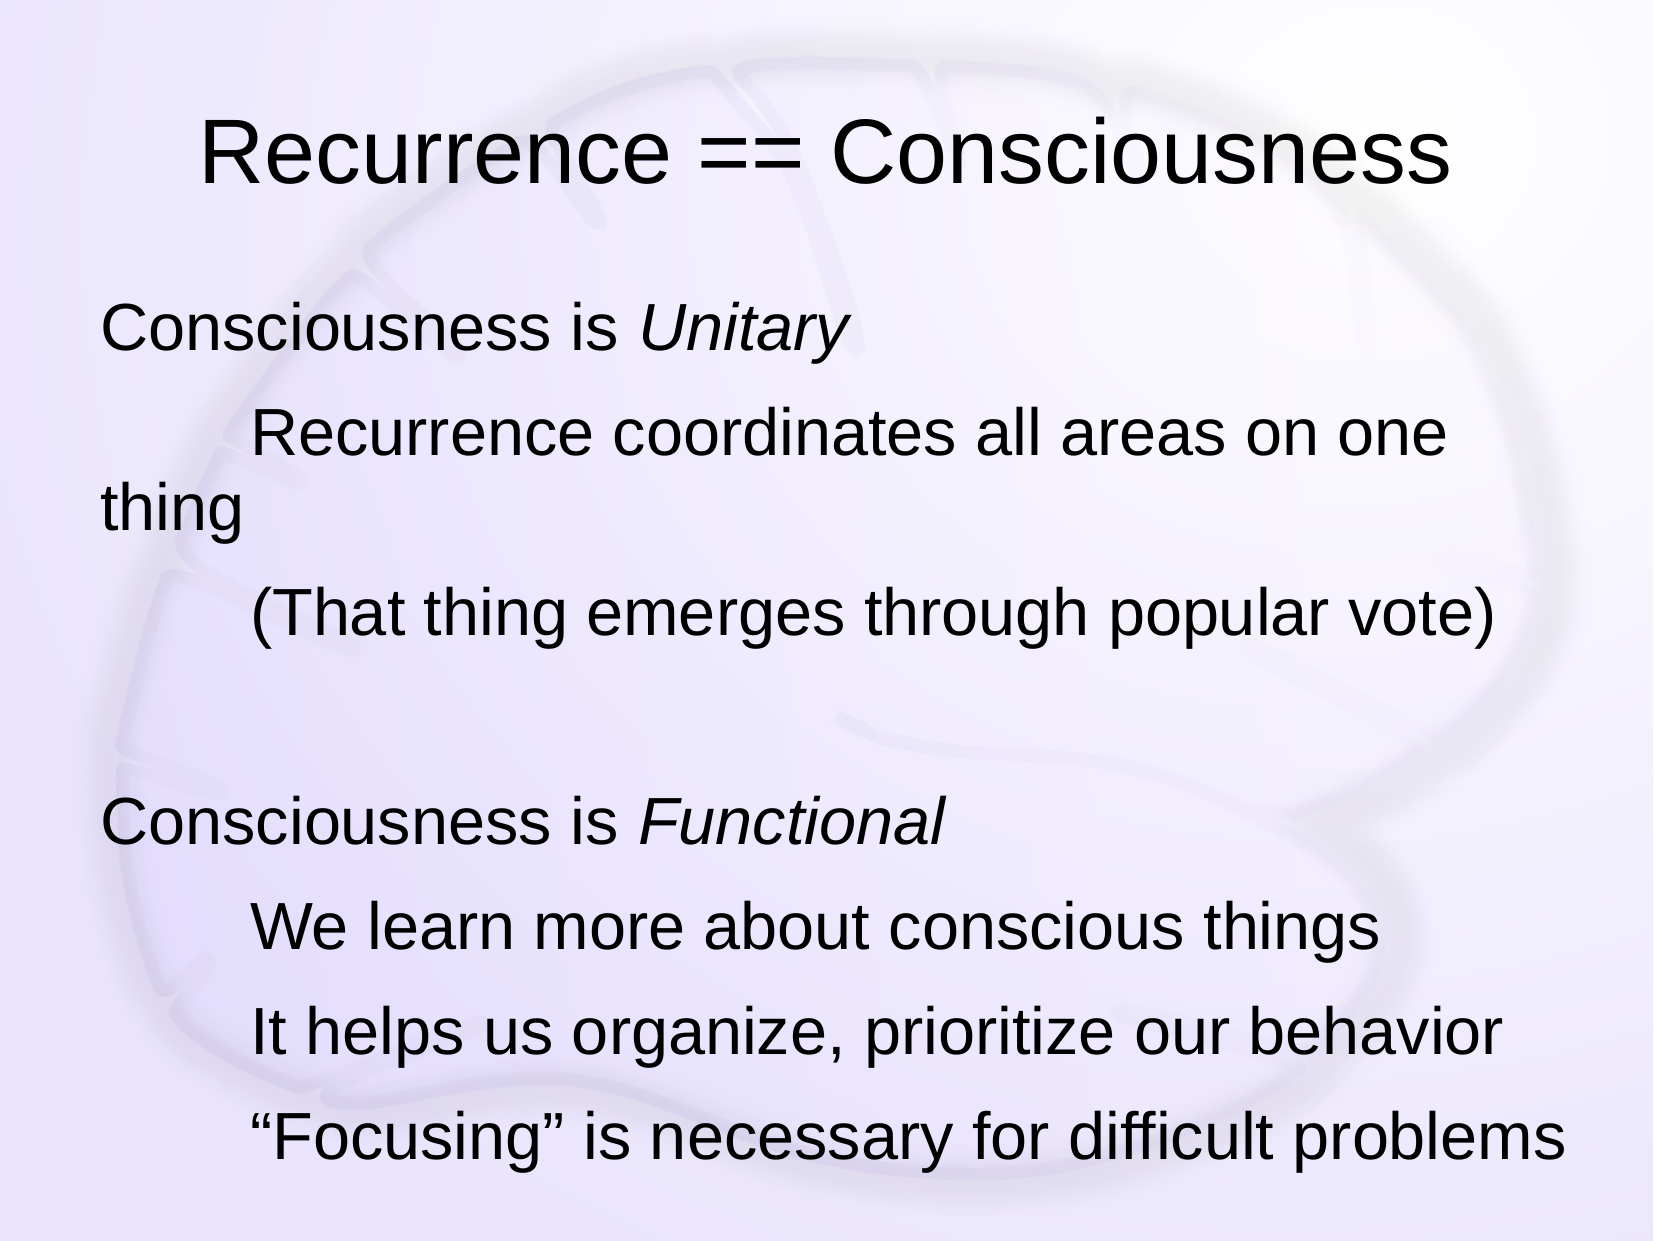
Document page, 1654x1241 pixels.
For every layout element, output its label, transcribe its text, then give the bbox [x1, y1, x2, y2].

list Consciousness is Unitary Recurrence coordinates all areas on one thing (That thing emerges through popular vote) Consciousness is Functional We learn more about conscious things It helps us organize, prioritize our behavior “Focusing” is necessary for difficult problems [82, 290, 1571, 1110]
picture [0, 0, 1654, 1241]
title Recurrence == Consciousness [82, 49, 1571, 257]
